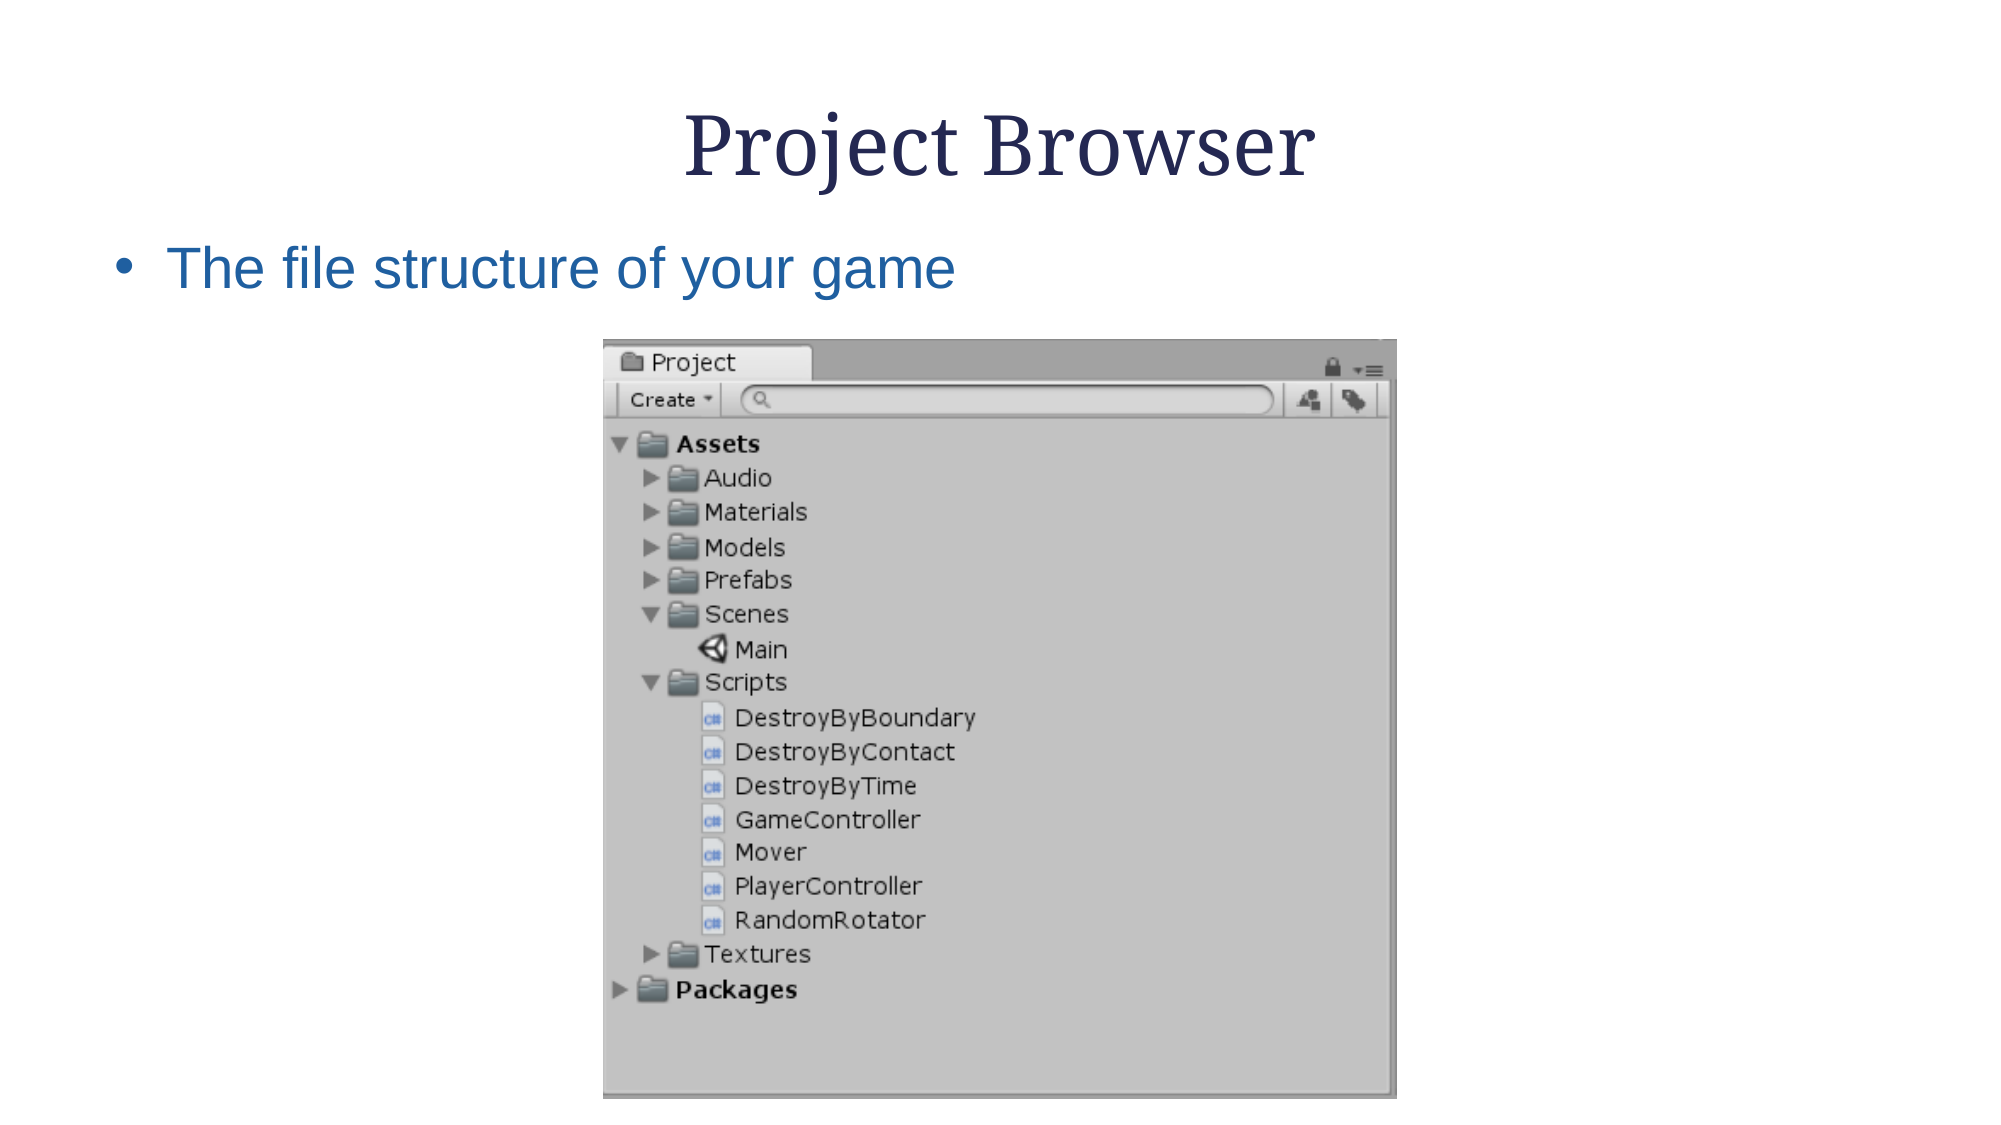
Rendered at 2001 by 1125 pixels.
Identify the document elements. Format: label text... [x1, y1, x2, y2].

title Project Browser [99, 0, 1900, 200]
list The file structure of your game [99, 222, 1900, 1005]
picture [603, 339, 1397, 1099]
